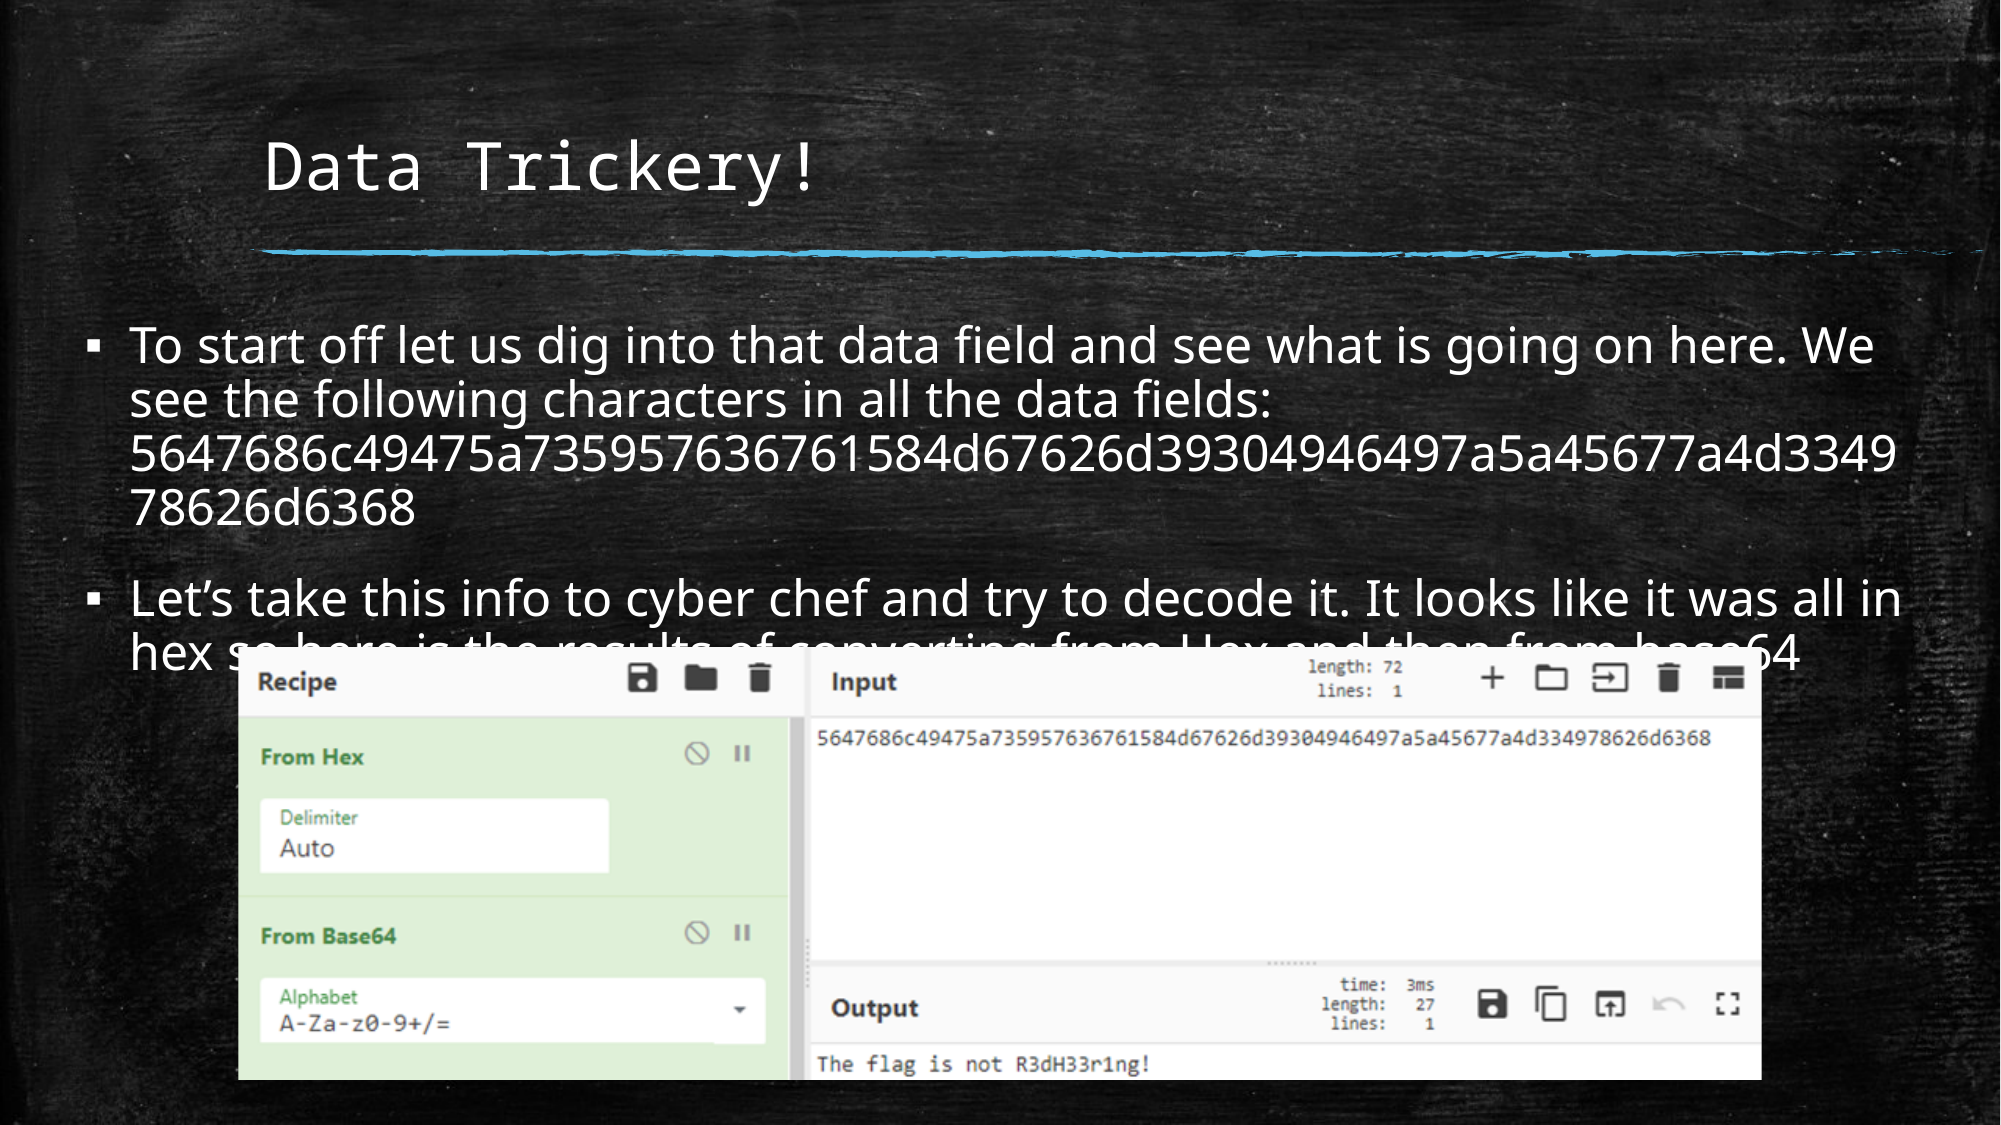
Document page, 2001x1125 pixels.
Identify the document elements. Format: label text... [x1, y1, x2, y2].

list To start off let us dig into that data field and see what is going on here. We see the following characters in all the data fields: 5647686c49475a735957636761584d67626d39304946497a5a45677a4d334978626d6368 Let’s take this info to cyber chef and try to decode it. It looks like it was all in hex so here is the results of converting from Hex and then from base64 [69, 312, 1931, 1013]
title Data Trickery! [249, 45, 1751, 213]
picture [238, 647, 1762, 1080]
